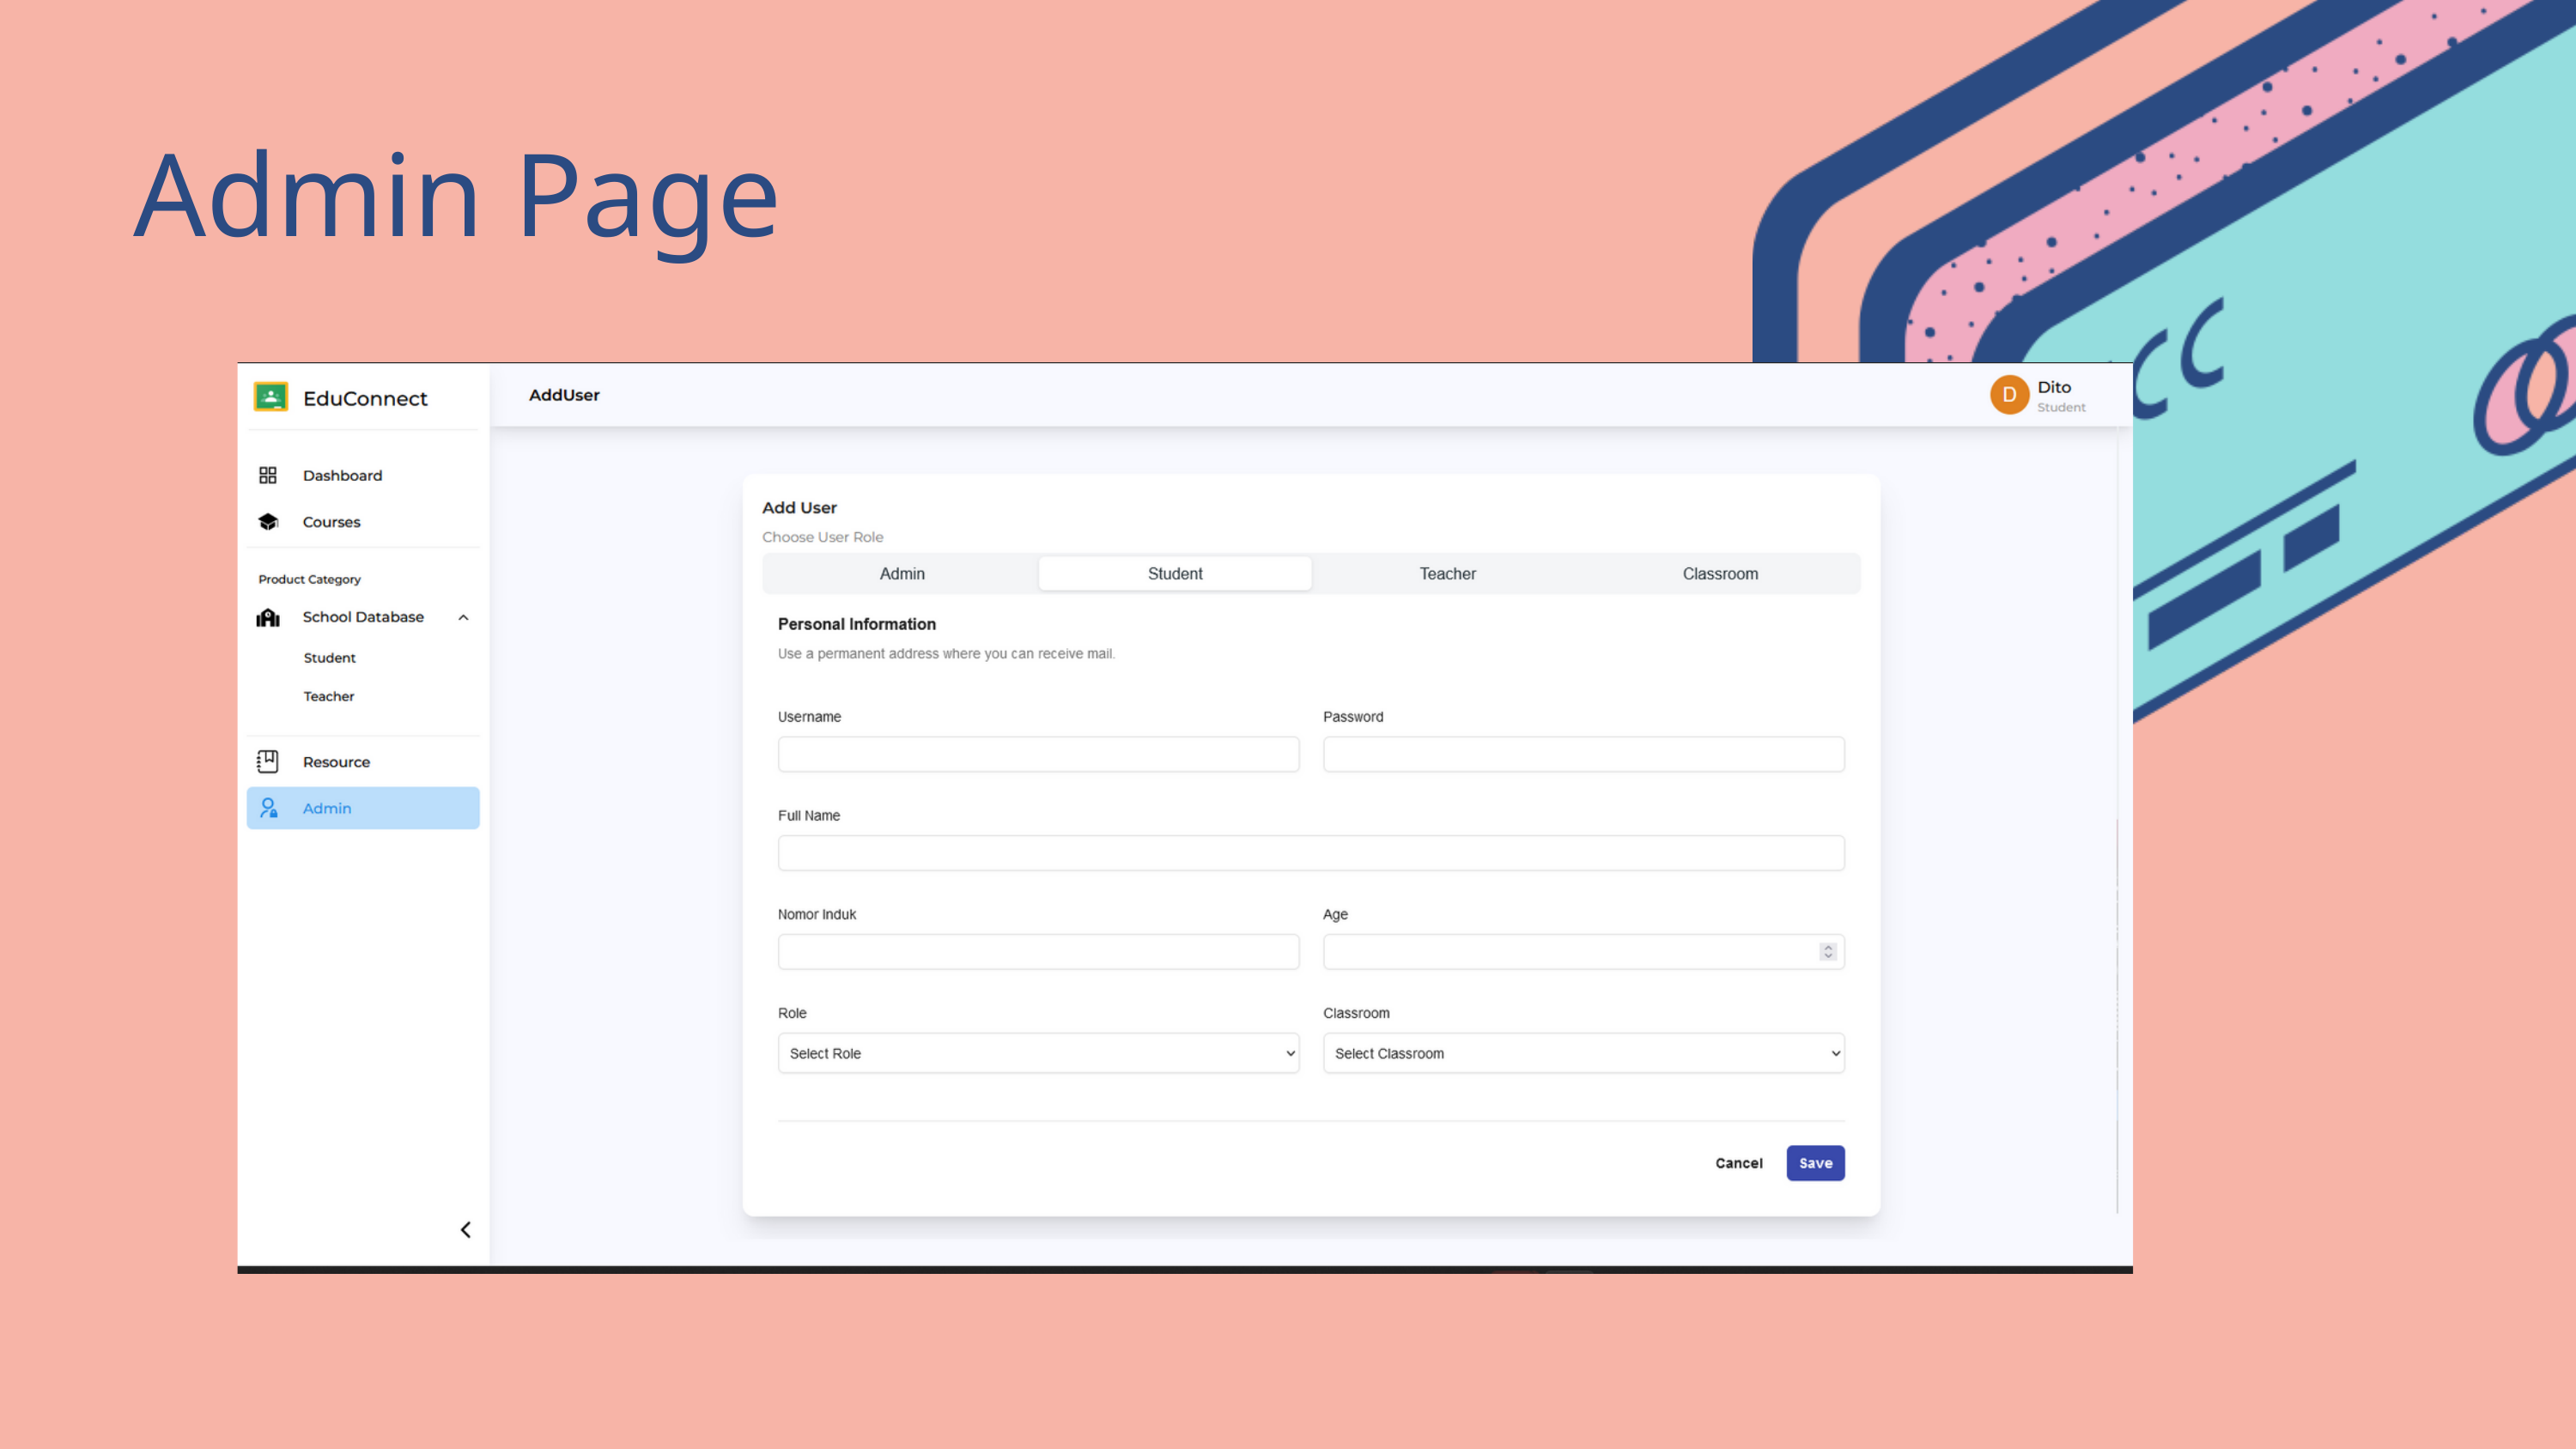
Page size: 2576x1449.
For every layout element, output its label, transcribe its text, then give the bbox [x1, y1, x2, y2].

text_box Admin Page [133, 139, 1481, 260]
text_box [237, 362, 2134, 1274]
text_box [1753, 0, 2576, 780]
